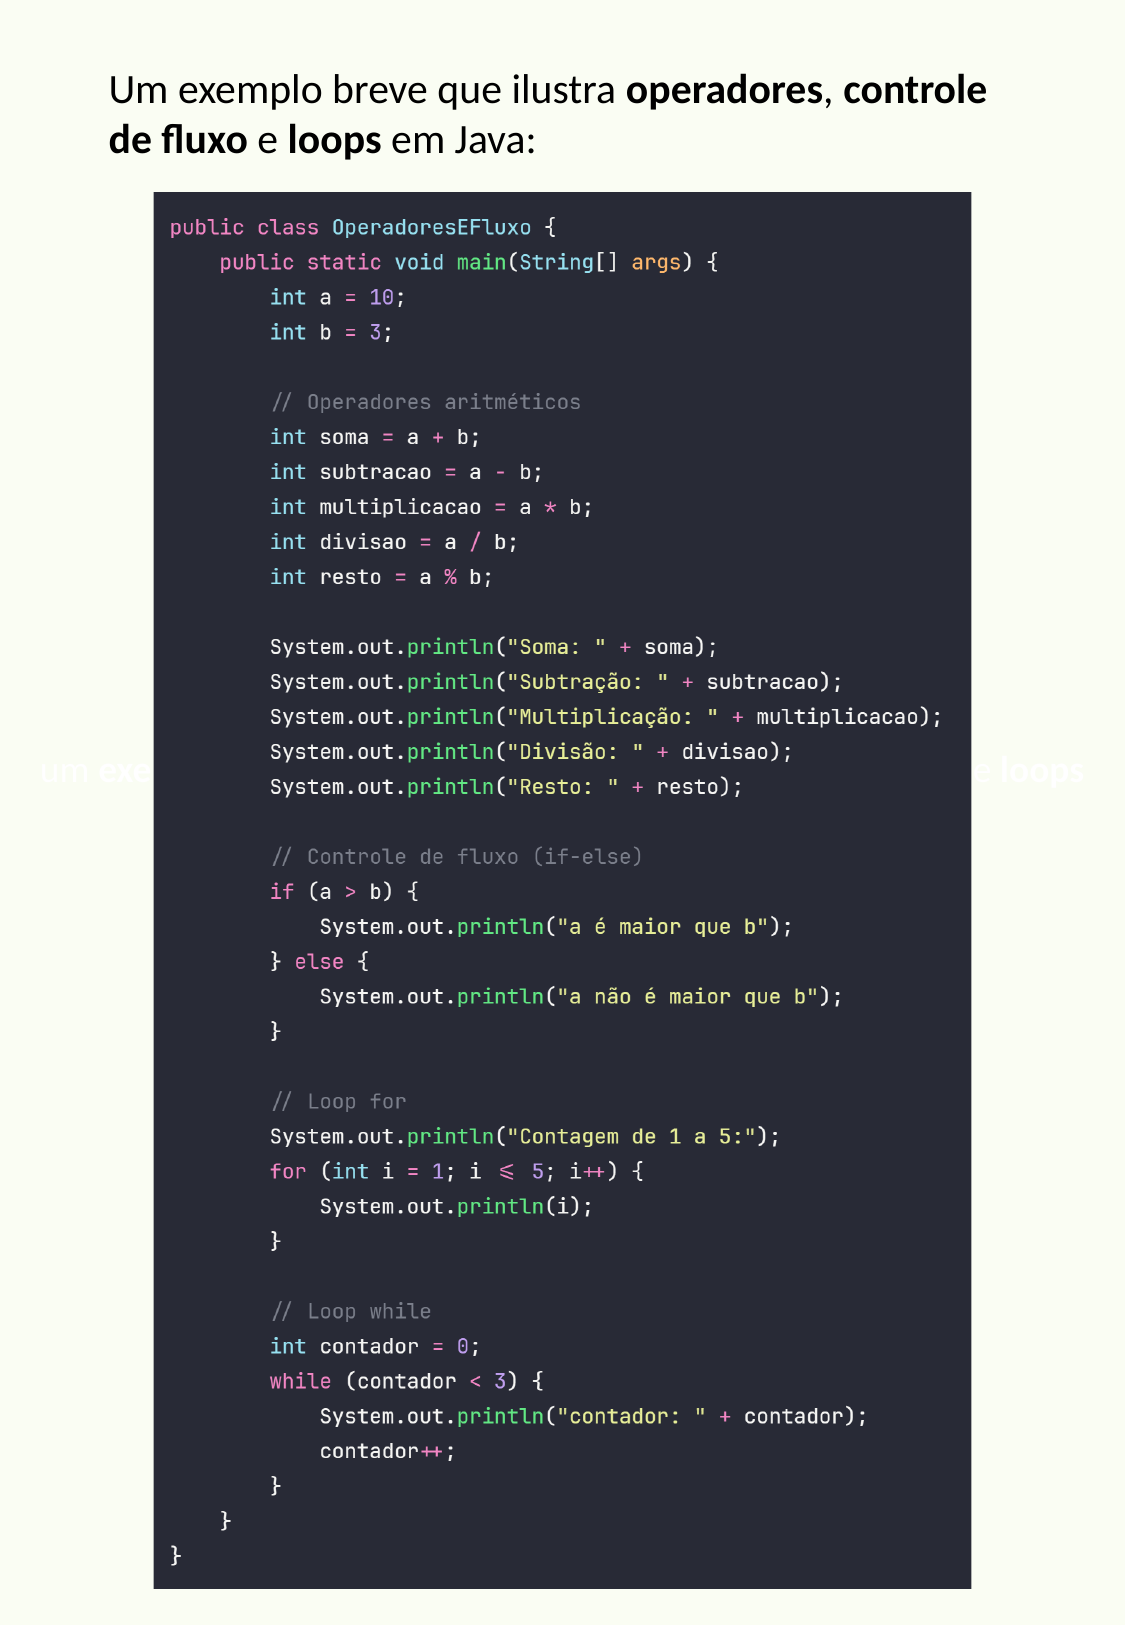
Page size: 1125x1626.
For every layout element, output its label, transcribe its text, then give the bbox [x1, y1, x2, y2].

text_box Um exemplo breve que ilustra operadores, controle de fluxo e loops em Java: [93, 54, 1030, 170]
picture [153, 192, 972, 1589]
text_box um exemplo breve que ilustra operadores, controle de fluxo e loops em Java: [0, 0, 1125, 1625]
